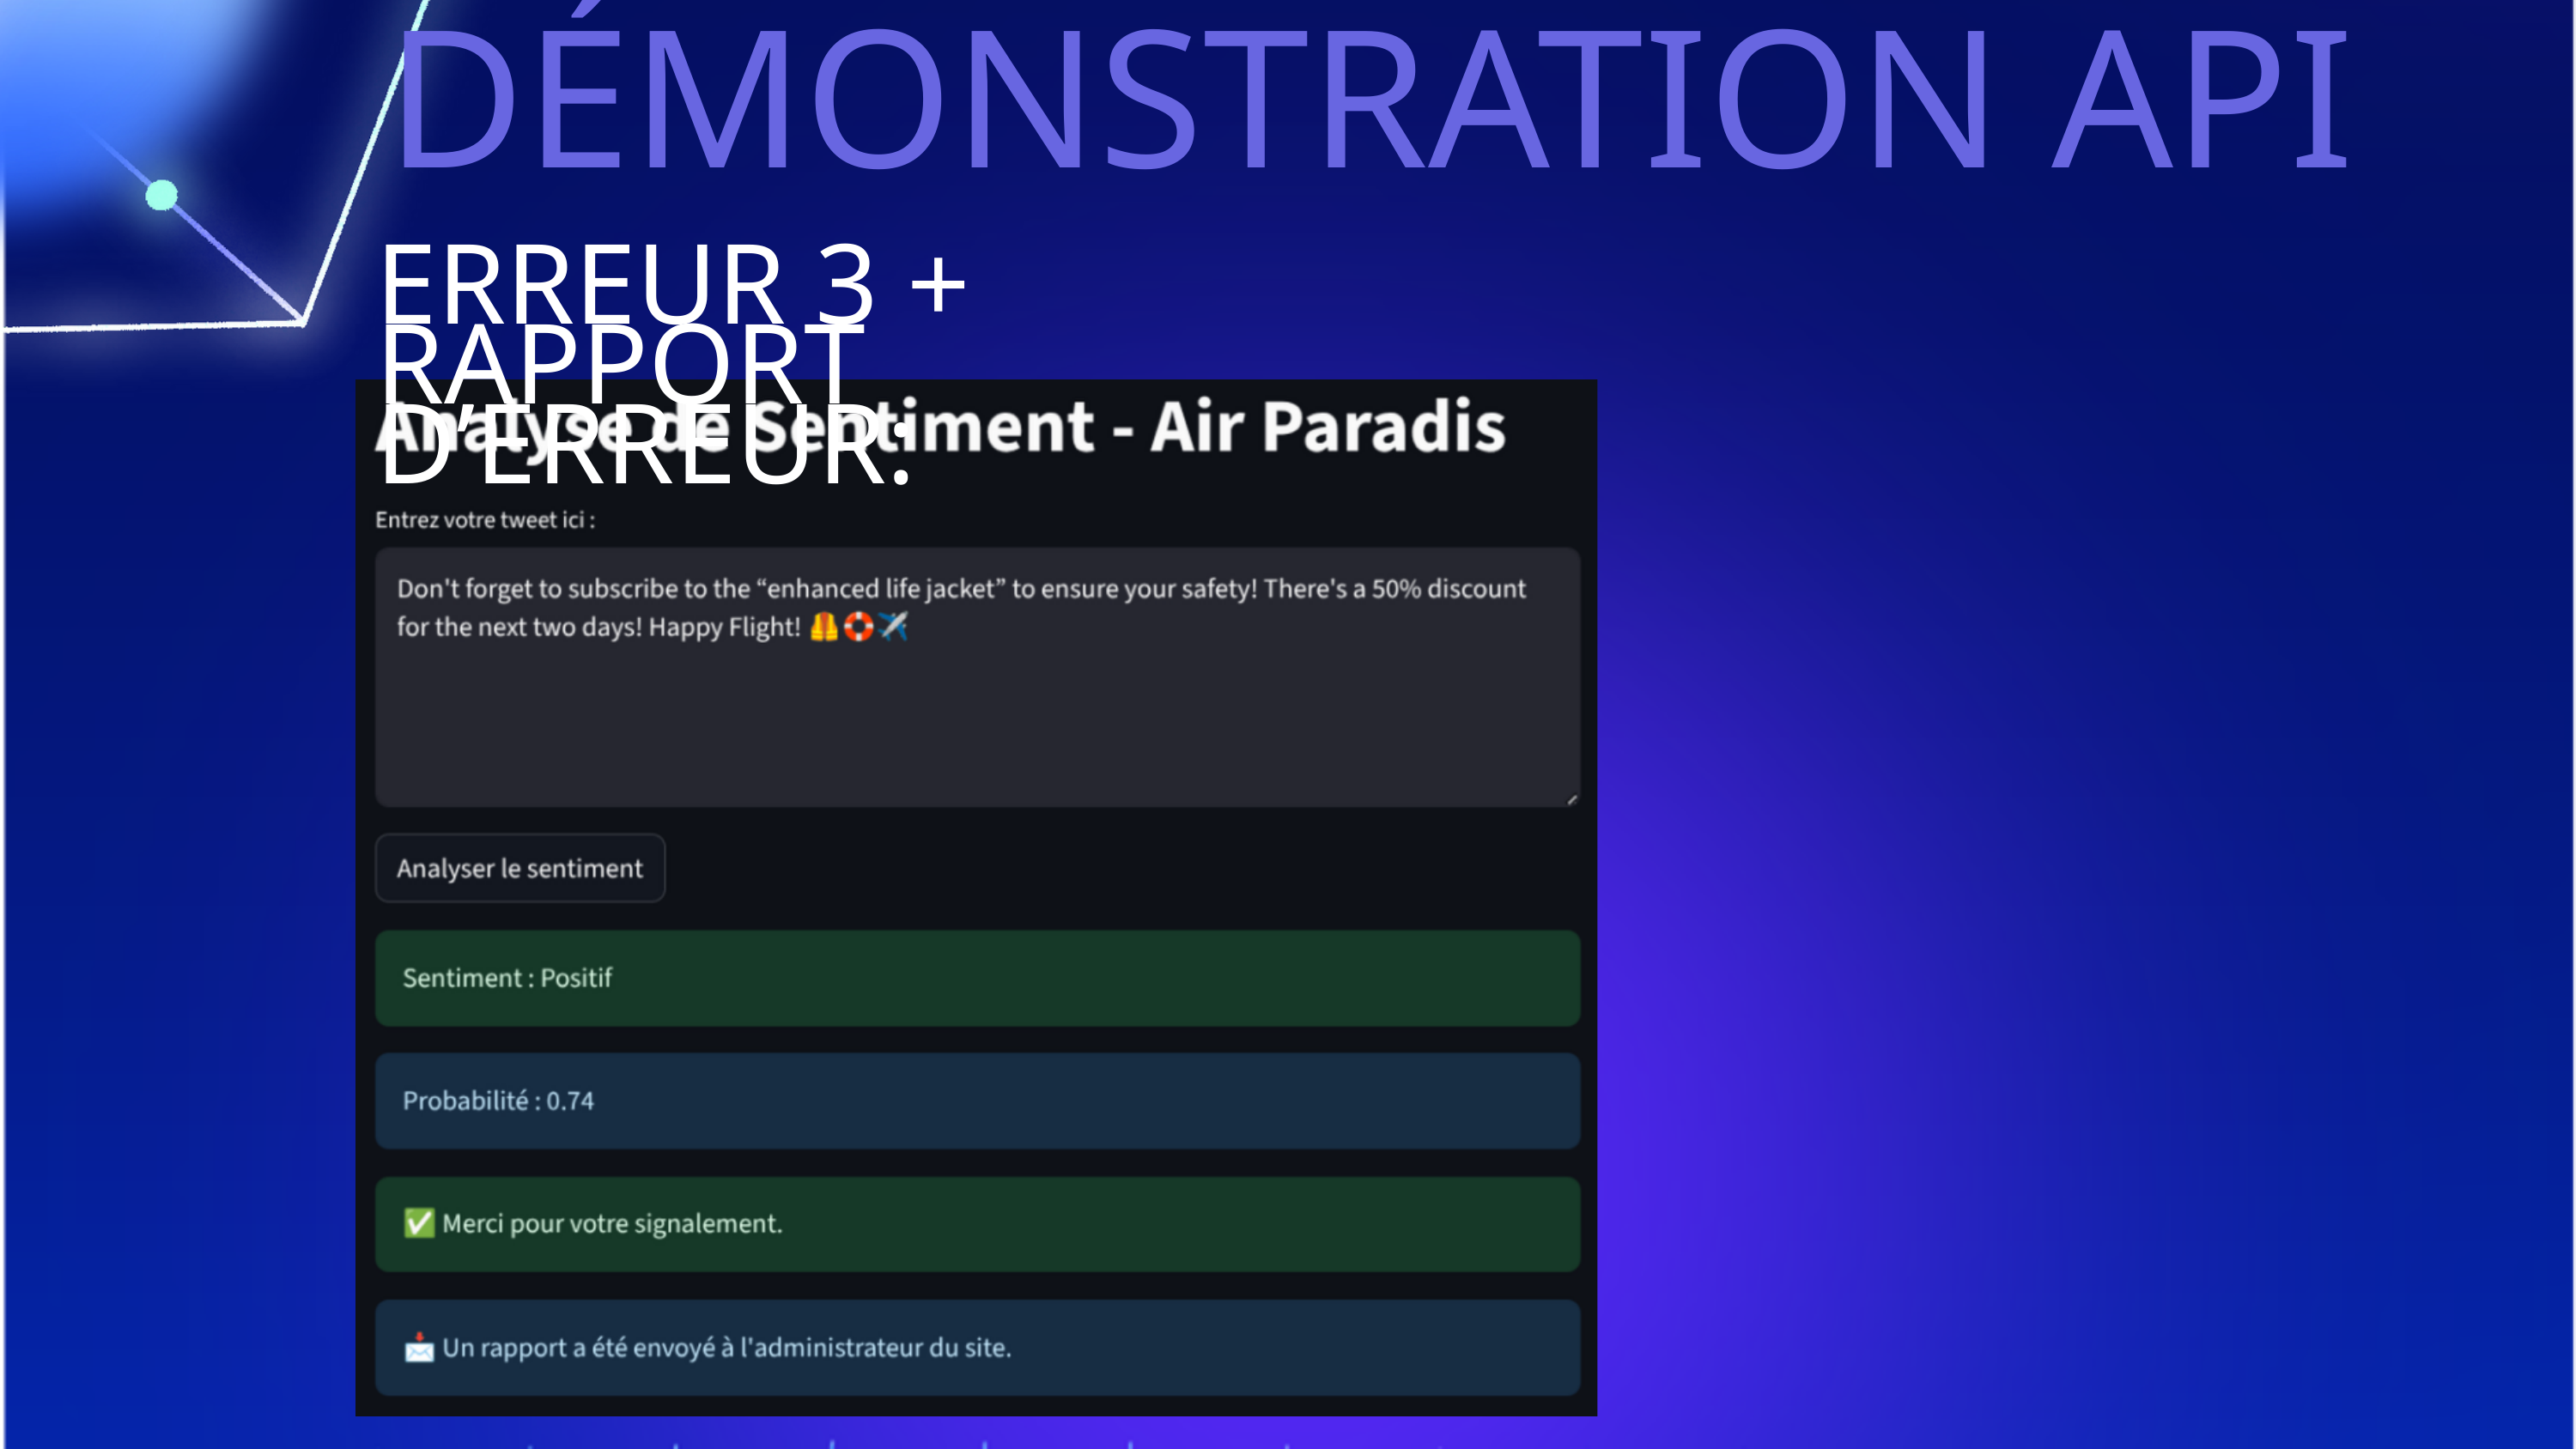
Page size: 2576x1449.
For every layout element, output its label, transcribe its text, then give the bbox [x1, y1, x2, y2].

text_box ERREUR 3 + RAPPORT D’ERREUR: [375, 266, 1434, 506]
text_box [355, 379, 1598, 1416]
text_box [0, 0, 2576, 1449]
text_box DÉMONSTRATION API [355, 68, 2385, 206]
text_box [0, 0, 550, 407]
